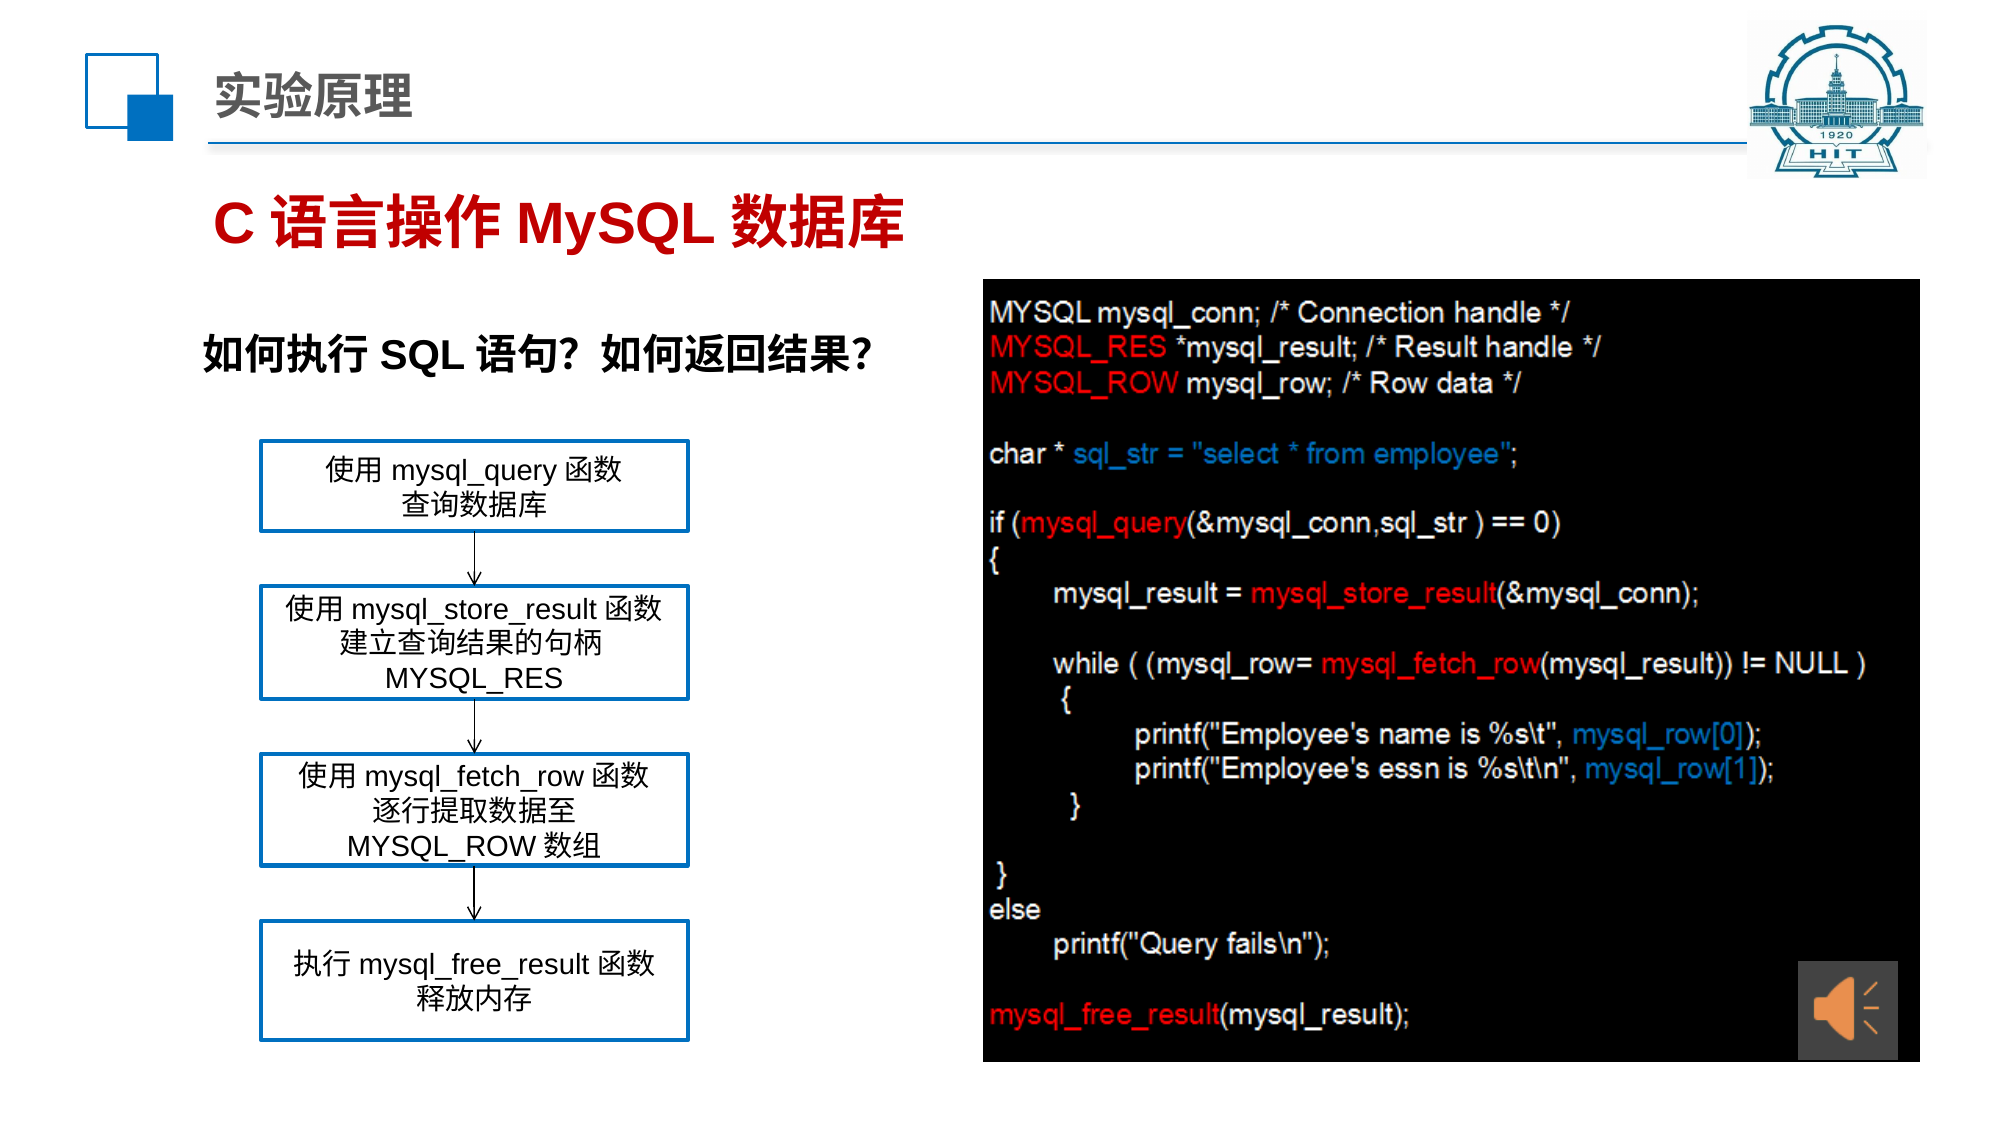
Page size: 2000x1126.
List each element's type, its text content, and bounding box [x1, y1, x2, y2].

text_box 使用mysql_query函数 查询数据库 [259, 439, 690, 533]
text_box 使用mysql_store_result函数 建立查询结果的句柄MYSQL_RES [259, 584, 690, 701]
picture [1747, 10, 1927, 179]
text_box 如何执行SQL语句？如何返回结果？ [187, 320, 908, 386]
text_box C语言操作MySQL数据库 [198, 178, 1920, 848]
text_box 使用mysql_fetch_row函数 逐行提取数据至 MYSQL_ROW数组 [259, 752, 690, 868]
text_box 执行mysql_free_result函数 释放内存 [259, 919, 690, 1042]
title 实验原理 [198, 58, 1489, 131]
picture [983, 279, 1921, 1062]
